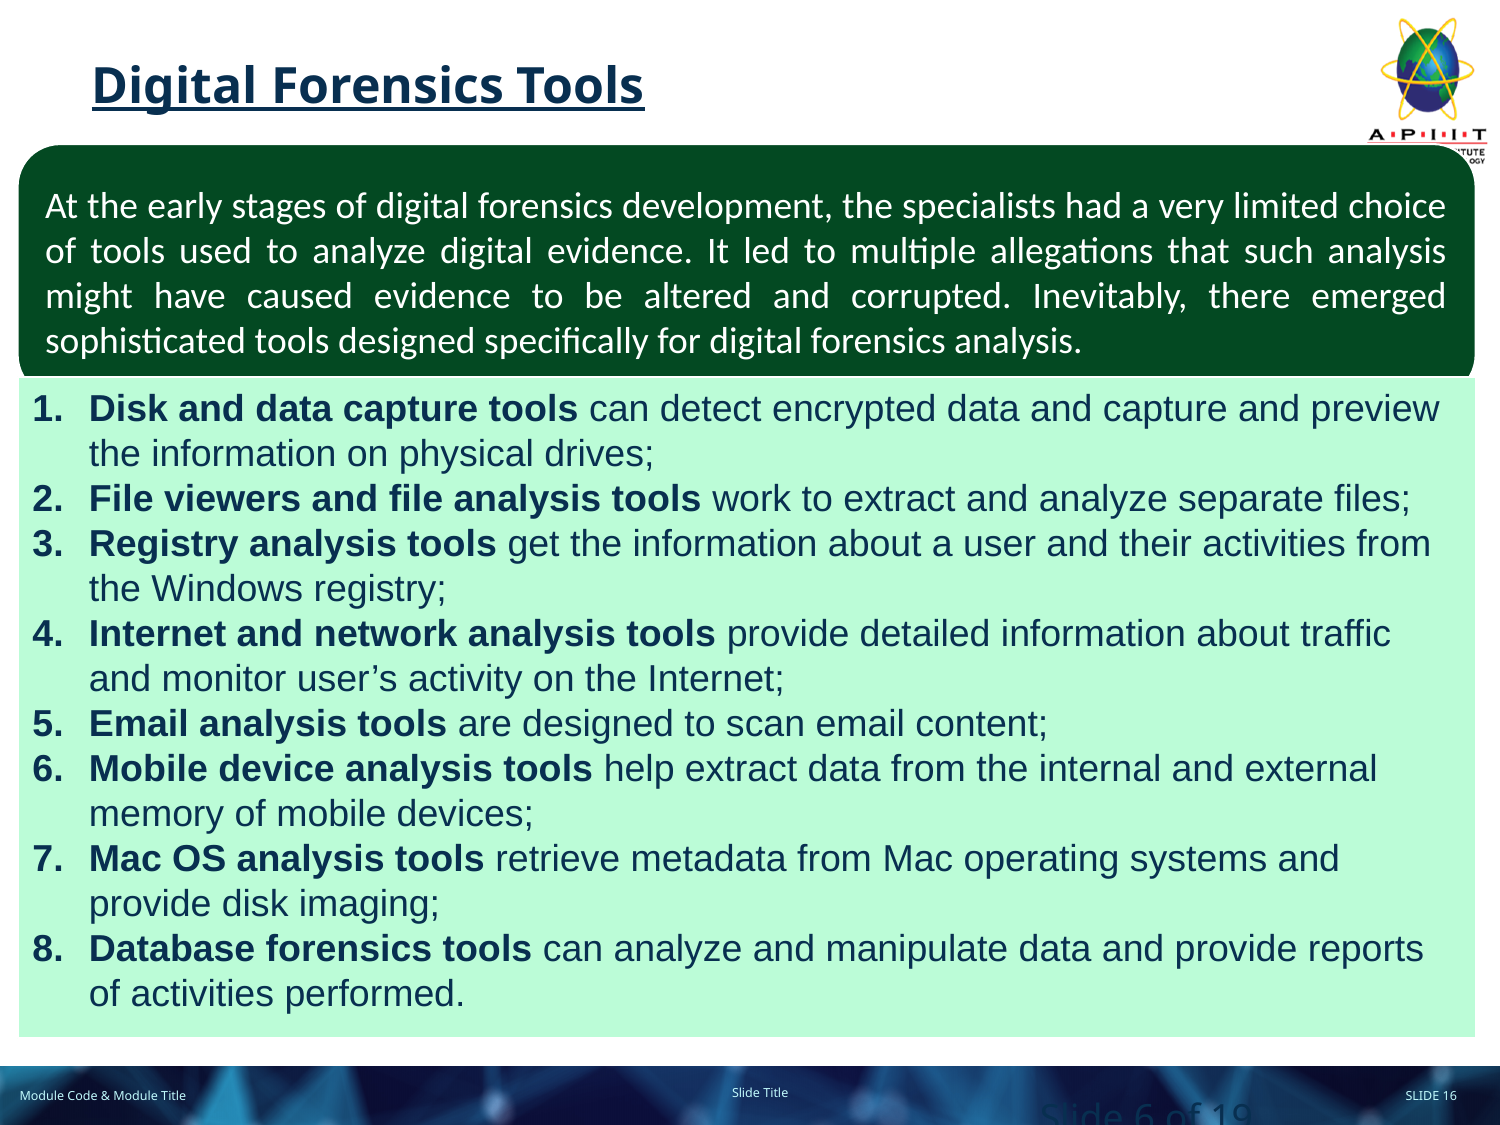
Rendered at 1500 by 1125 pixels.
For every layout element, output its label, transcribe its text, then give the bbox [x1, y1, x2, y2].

picture [0, 1066, 1500, 1125]
title Digital Forensics Tools [76, 19, 1232, 144]
text_box At the early stages of digital forensics development, the specialists had a very limited choice of tools used to analyze digital evidence. It led to multiple allegations that such analysis might have caused evidence to be altered and corrupted. Inevitably, there emerged sophisticated tools designed specifically for digital forensics analysis. [17, 144, 1476, 376]
text_box Disk and data capture tools can detect encrypted data and capture and preview the information on physical drives; File viewers and file analysis tools work to extract and analyze separate files; Registry analysis tools get the information about a user and their activities from the Windows registry; Internet and network analysis tools provide detailed information about traffic and monitor user’s activity on the Internet; Email analysis tools are designed to scan email content; Mobile device analysis tools help extract data from the internal and external memory of mobile devices; Mac OS analysis tools retrieve metadata from Mac operating systems and provide disk imaging; Database forensics tools can analyze and manipulate data and provide reports of activities performed. [17, 376, 1476, 1039]
picture [1353, 0, 1500, 182]
footer Slide 6 of 19 [1025, 1086, 1500, 1125]
